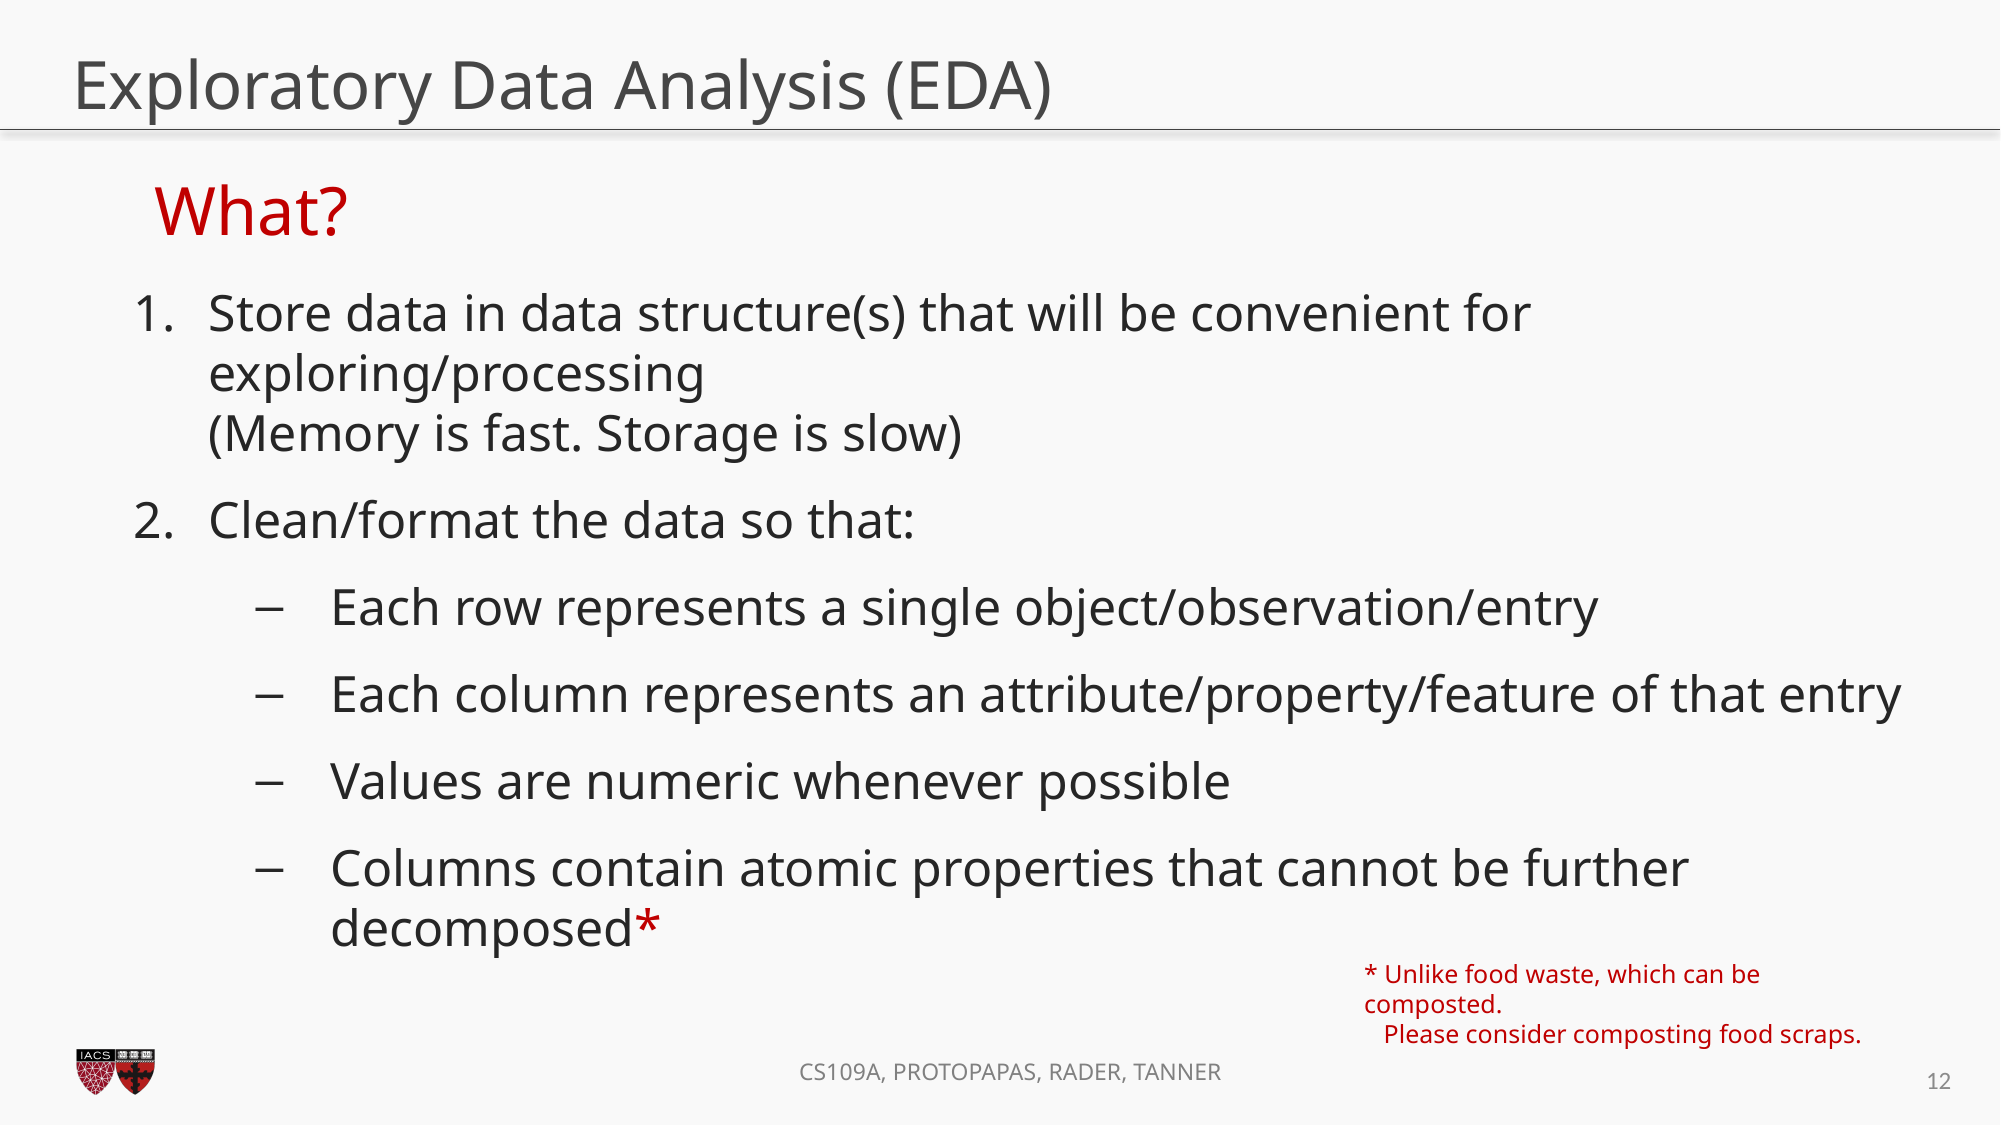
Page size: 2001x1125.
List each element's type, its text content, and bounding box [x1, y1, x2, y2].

title Exploratory Data Analysis (EDA) [57, 35, 1943, 162]
list Store data in data structure(s) that will be convenient for exploring/processing (Memory is fast. Storage is slow) Clean/format the data so that: Each row represents a single object/observation/entry Each column represents an attribute/property/feature of that entry Values are numeric whenever possible Columns contain atomic properties that cannot be further decomposed* [118, 273, 1943, 1022]
text_box What? [139, 161, 866, 265]
picture [75, 1049, 155, 1095]
text_box * Unlike food waste, which can be composted. Please consider composting food scraps. [1349, 951, 1909, 1022]
slide_number 12 [1500, 1050, 1967, 1110]
